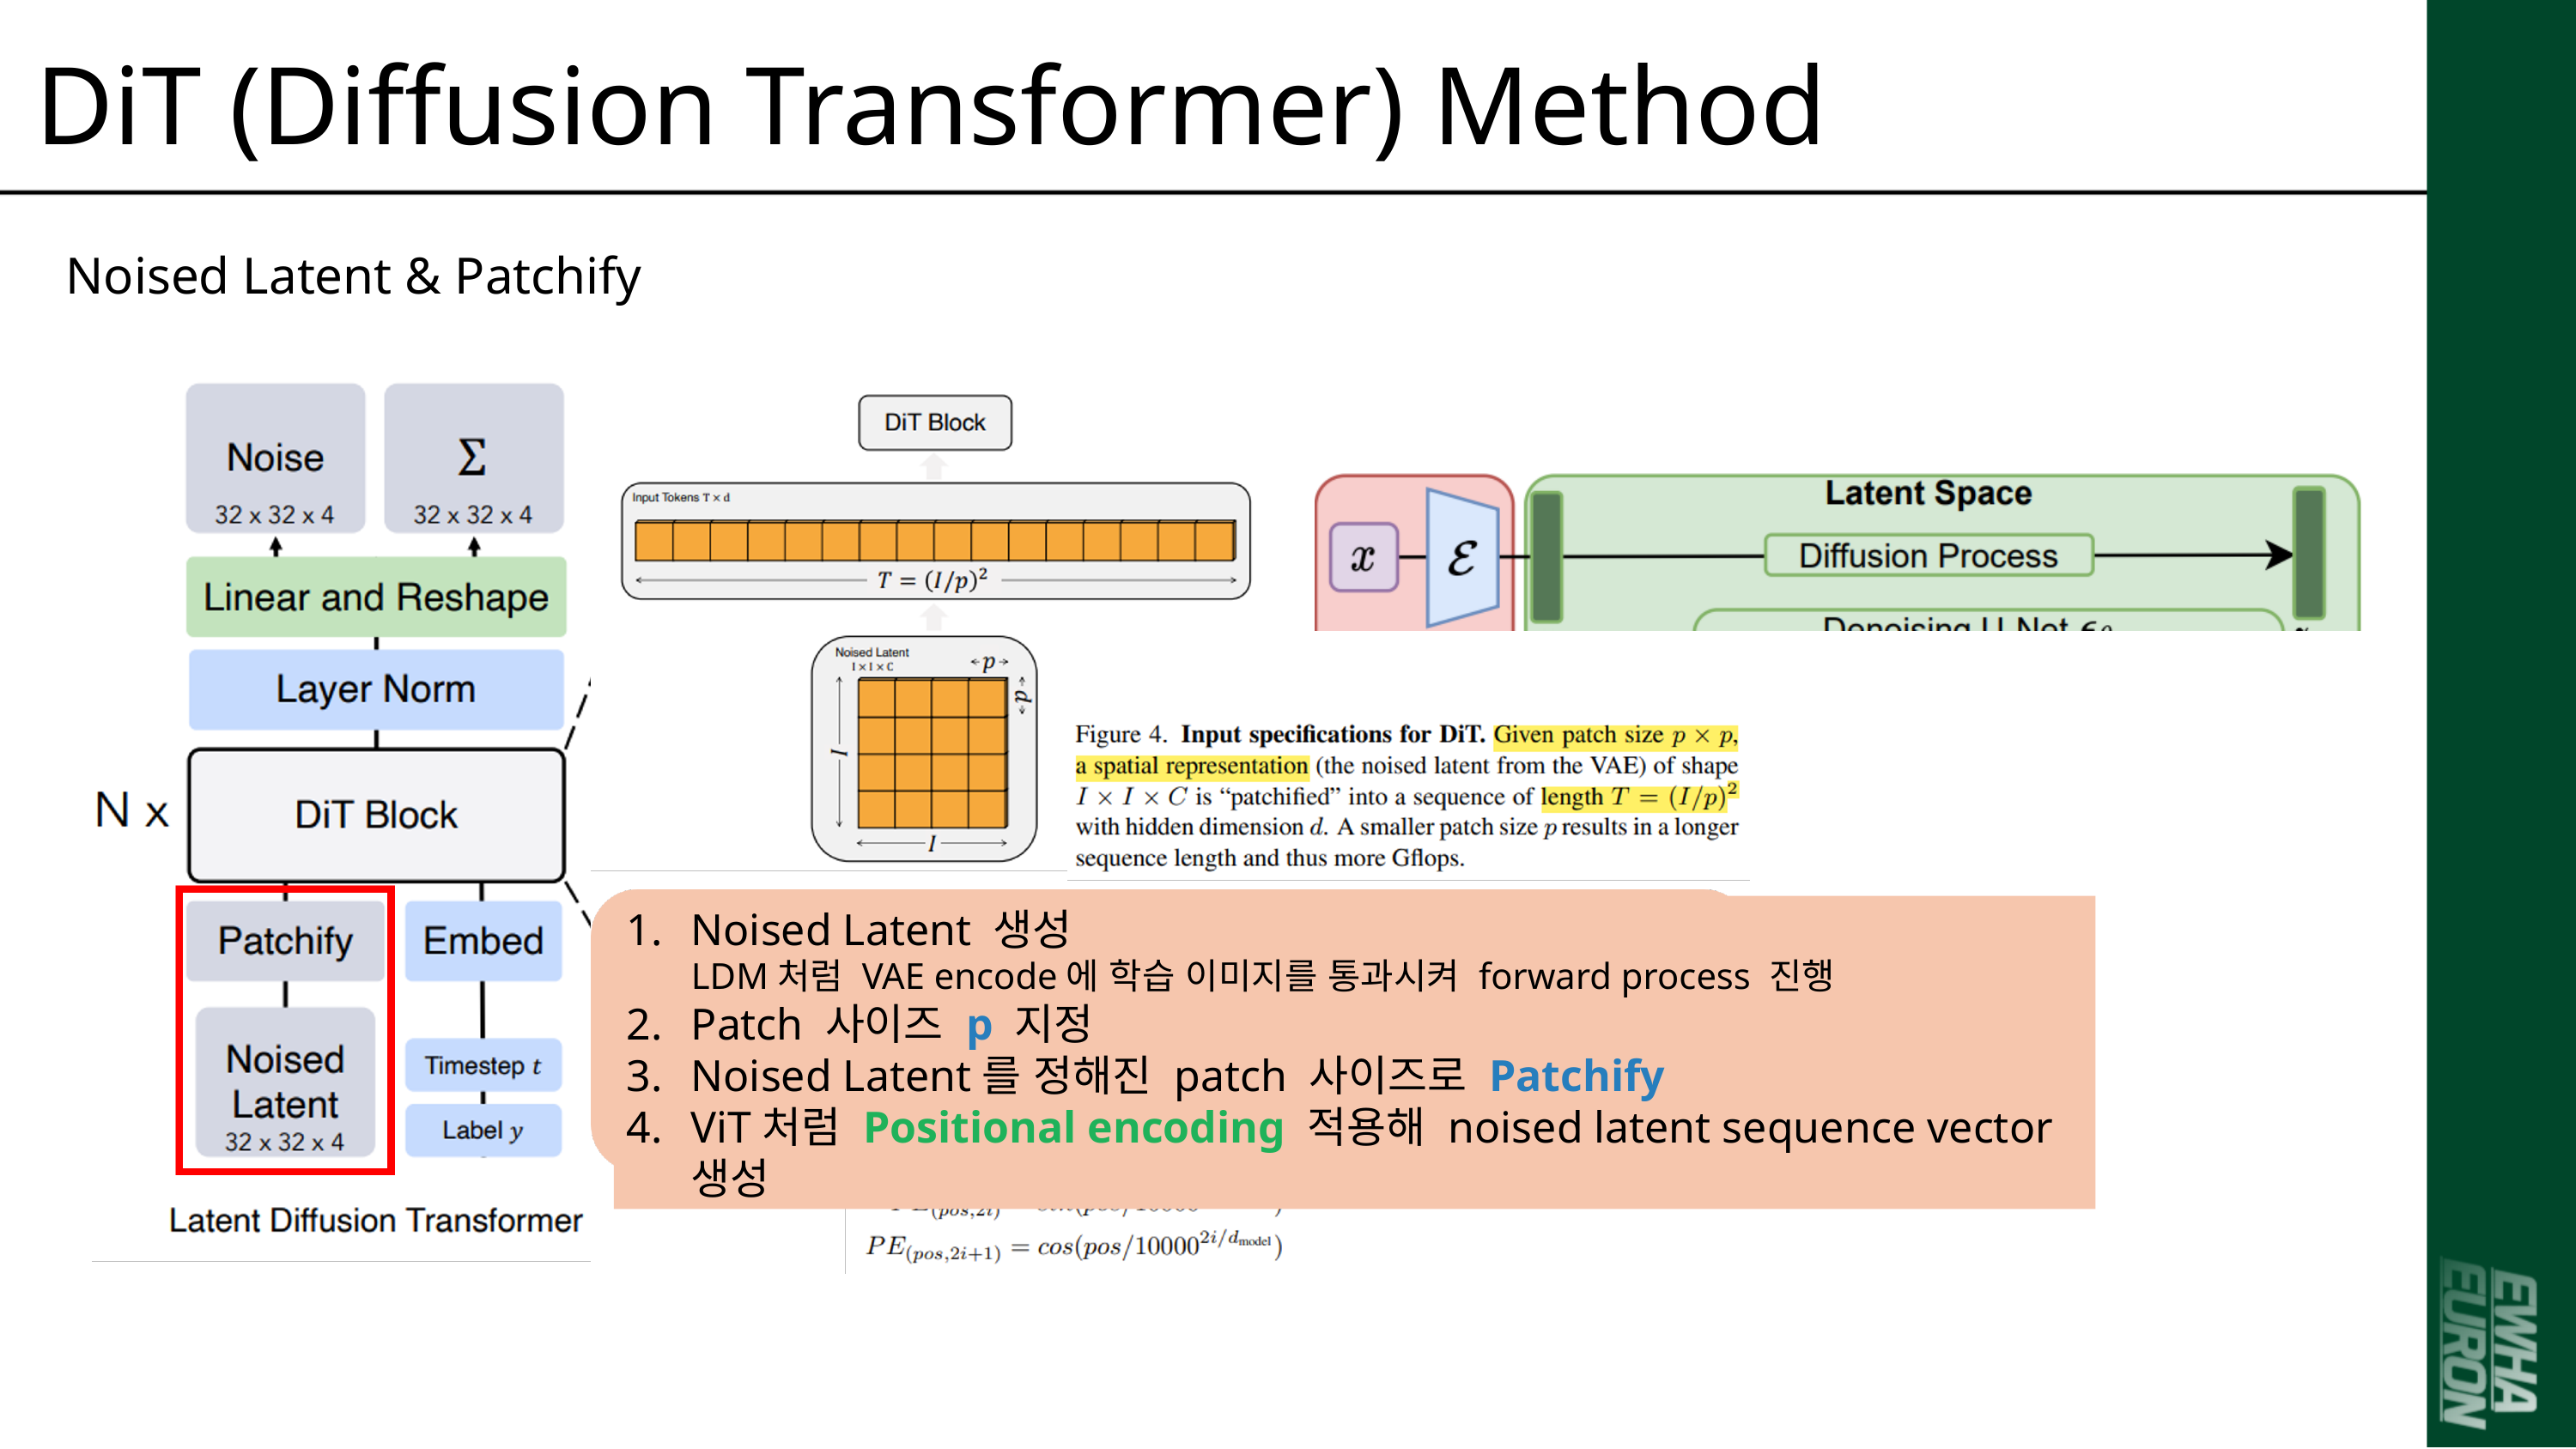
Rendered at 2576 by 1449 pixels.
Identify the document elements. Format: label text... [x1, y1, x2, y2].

text_box Noised Latent & Patchify [52, 237, 2060, 311]
picture [0, 0, 2576, 1447]
text_box Noised Latent 생성 LDM처럼 VAE encode에 학습 이미지를 통과시켜 forward process 진행 Patch 사이즈 p 지정 Noised Latent를 정해진 patch 사이즈로 Patchify ViT처럼 Positional encoding 적용해 noised latent sequence vector 생성 [1750, 895, 2096, 1210]
text_box DiT (Diffusion Transformer) Method [22, 31, 2271, 173]
